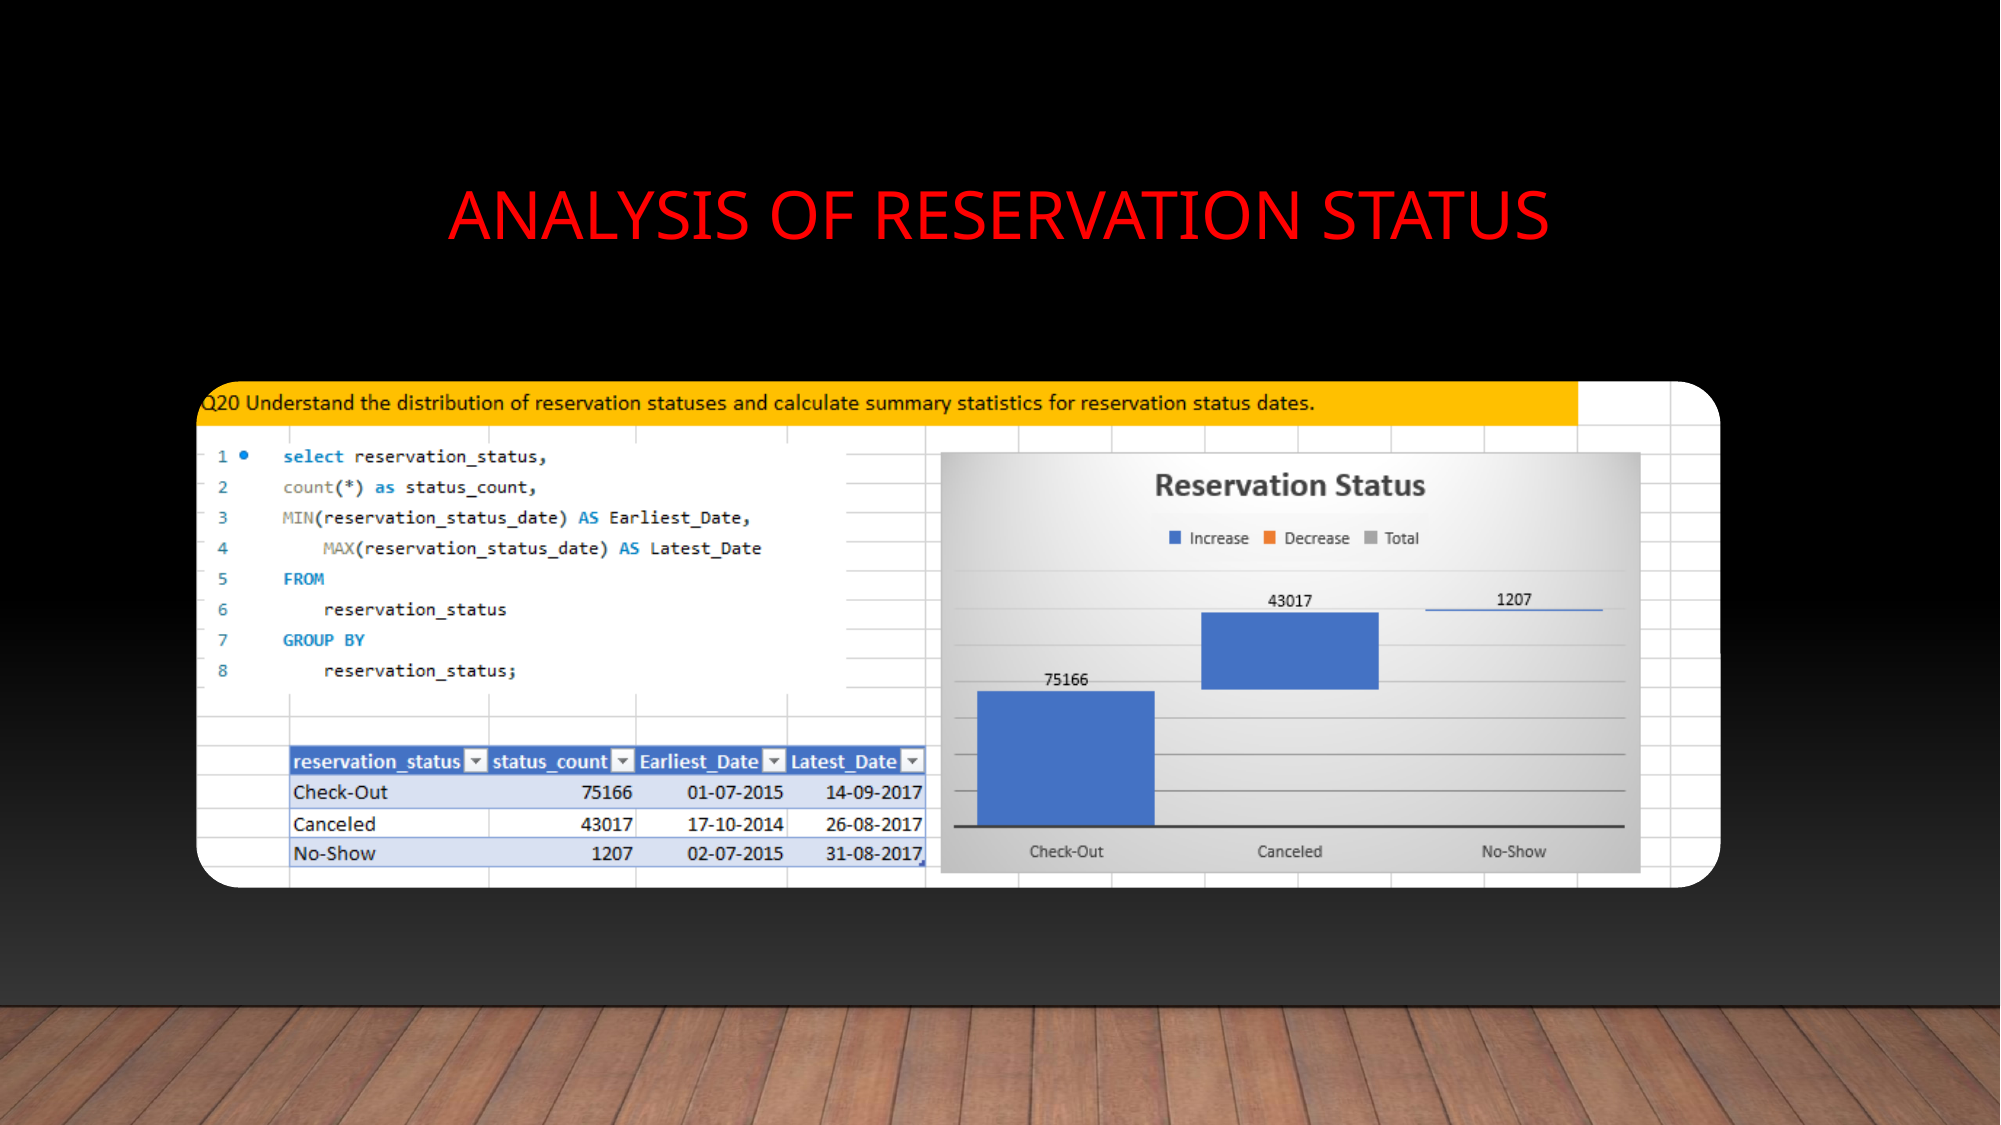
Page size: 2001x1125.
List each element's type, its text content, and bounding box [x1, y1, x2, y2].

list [196, 381, 1721, 888]
picture [0, 1005, 2000, 1125]
title Analysis of reservation status [238, 131, 1763, 305]
